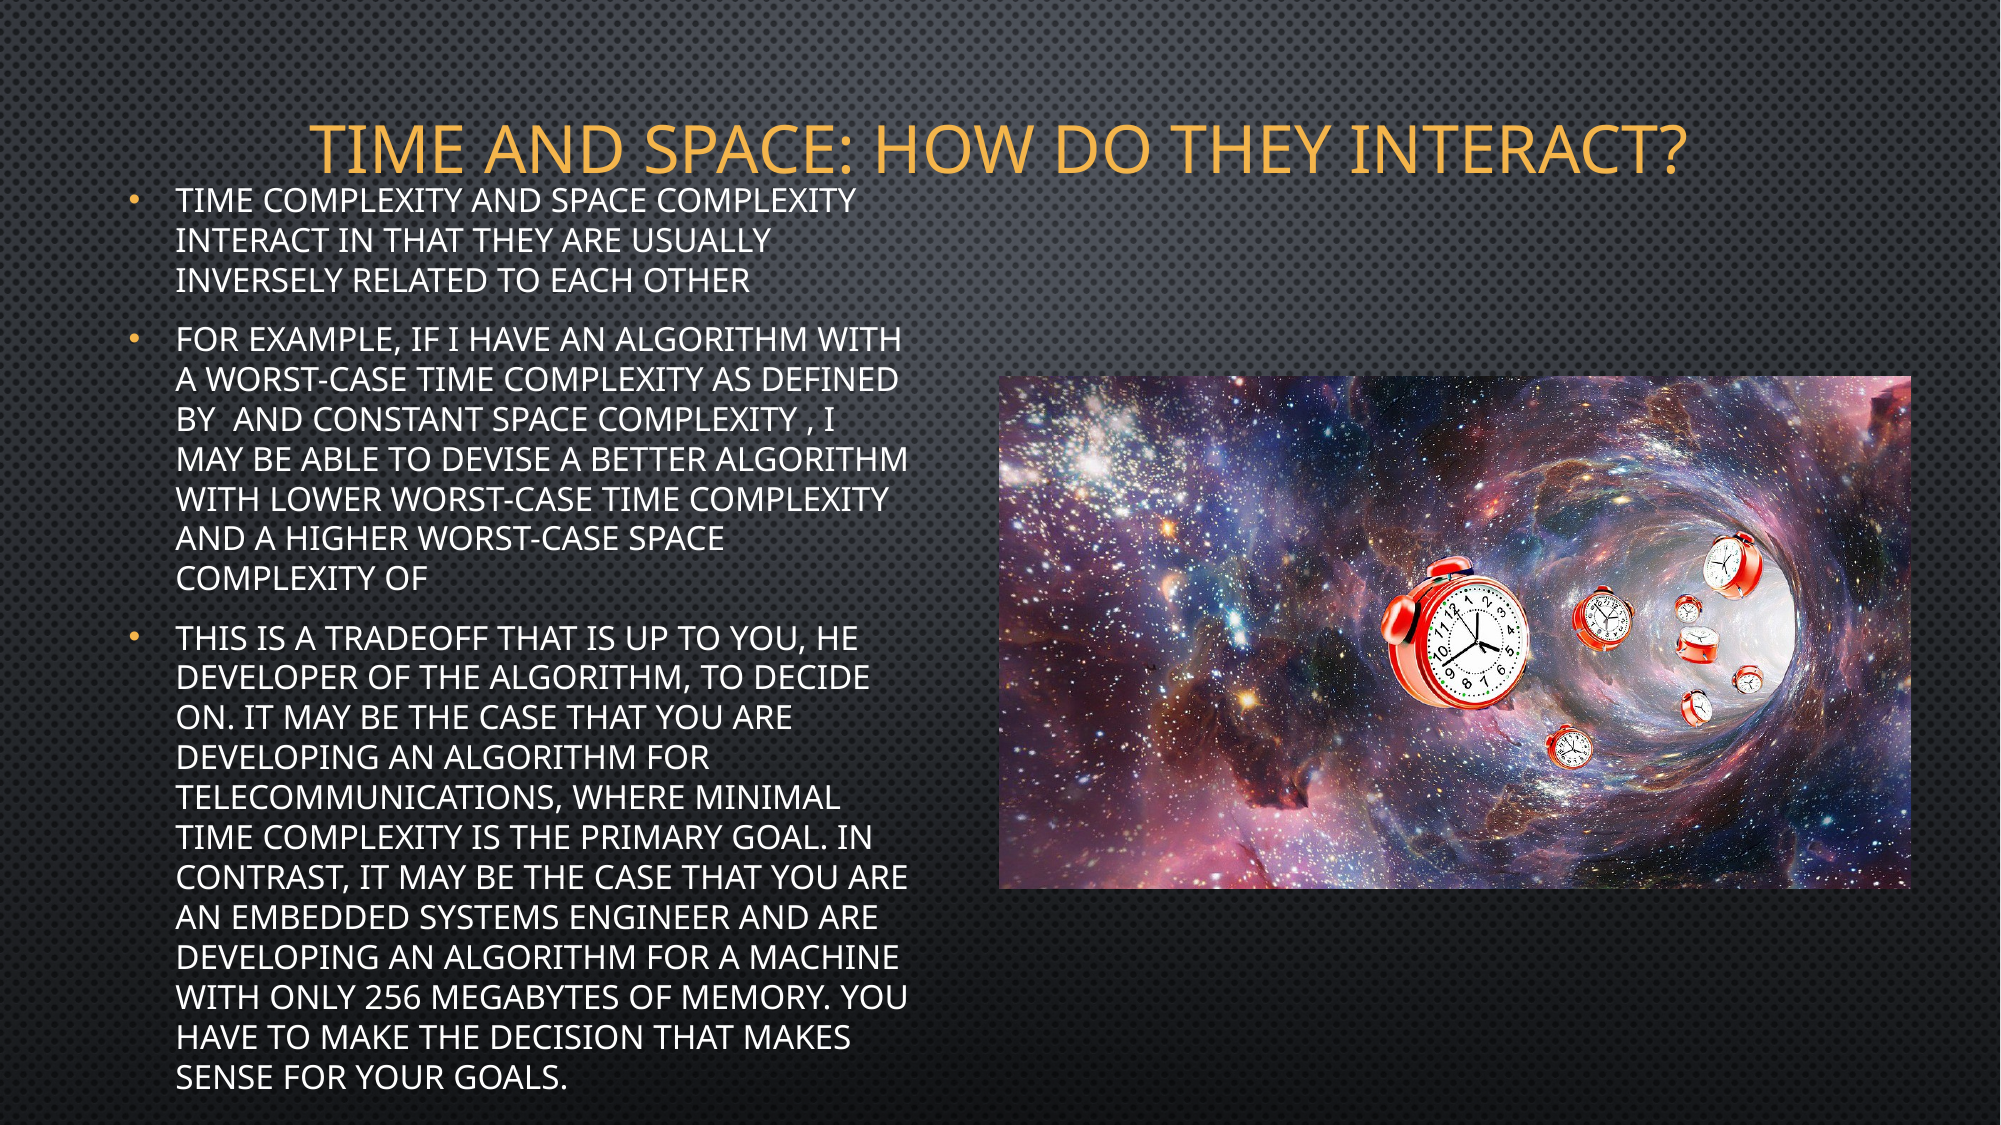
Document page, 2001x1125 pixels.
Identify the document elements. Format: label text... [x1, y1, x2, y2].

title Time and space: how do they interact? [187, 58, 1813, 234]
picture [999, 376, 1911, 890]
